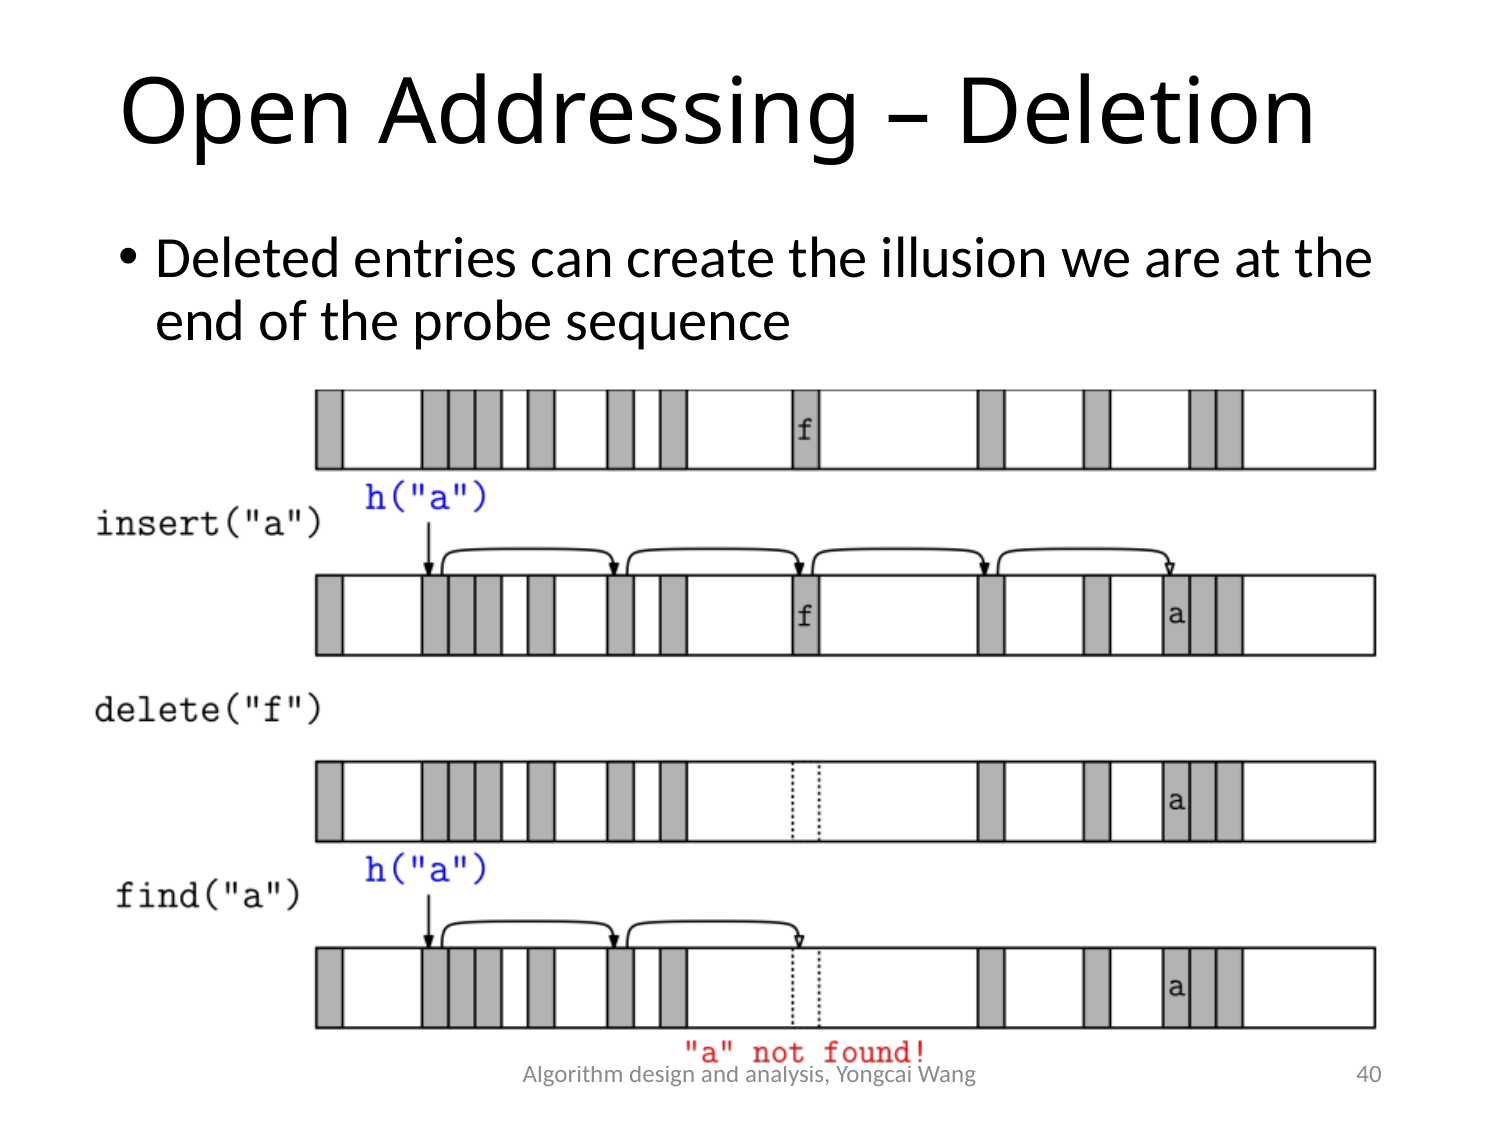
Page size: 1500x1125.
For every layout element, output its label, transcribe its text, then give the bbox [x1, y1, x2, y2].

picture [71, 371, 1397, 1066]
title Open Addressing – Deletion [103, 59, 1397, 219]
footer Algorithm design and analysis, Yongcai Wang [496, 1066, 1004, 1103]
slide_number 40 [1059, 1066, 1397, 1103]
list Deleted entries can create the illusion we are at the end of the probe sequence [103, 219, 1397, 371]
